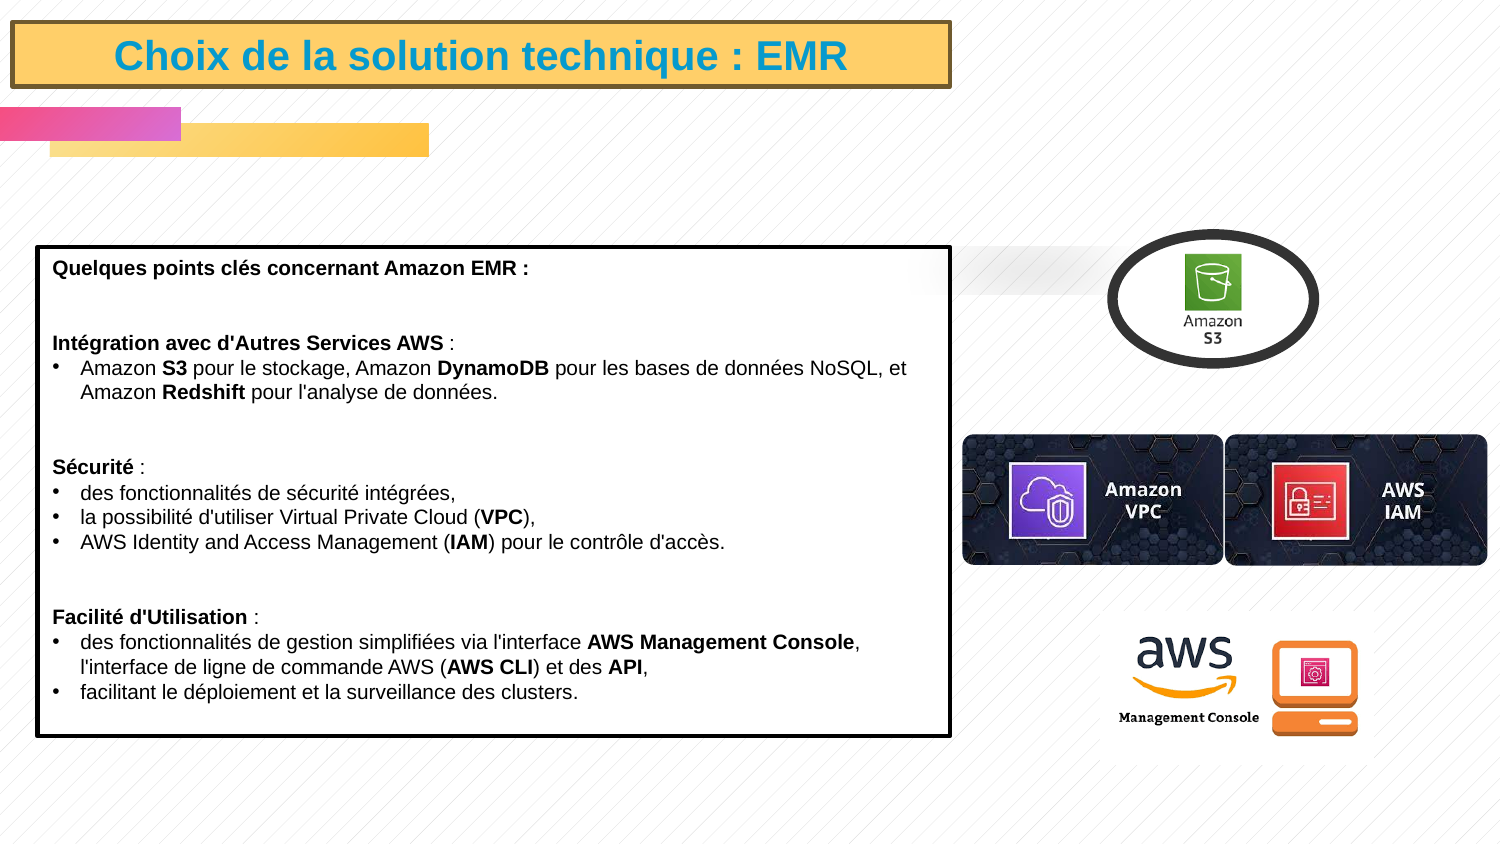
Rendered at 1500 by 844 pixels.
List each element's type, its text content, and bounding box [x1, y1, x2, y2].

picture [962, 434, 1488, 566]
text_box Quelques points clés concernant Amazon EMR : Intégration avec d'Autres Services AWS : Amazon S3 pour le stockage, Amazon DynamoDB pour les bases de données NoSQL, et Amazon Redshift pour l'analyse de données. Sécurité : des fonctionnalités de sécurité intégrées, la possibilité d'utiliser Virtual Private Cloud (VPC), AWS Identity and Access Management (IAM) pour le contrôle d'accès. Facilité d'Utilisation : des fonctionnalités de gestion simplifiées via l'interface AWS Management Console, l'interface de ligne de commande AWS (AWS CLI) et des API, facilitant le déploiement et la surveillance des clusters. [35, 245, 952, 738]
picture [1099, 611, 1374, 765]
picture [1112, 234, 1315, 364]
text_box Choix de la solution technique : EMR [10, 20, 952, 89]
